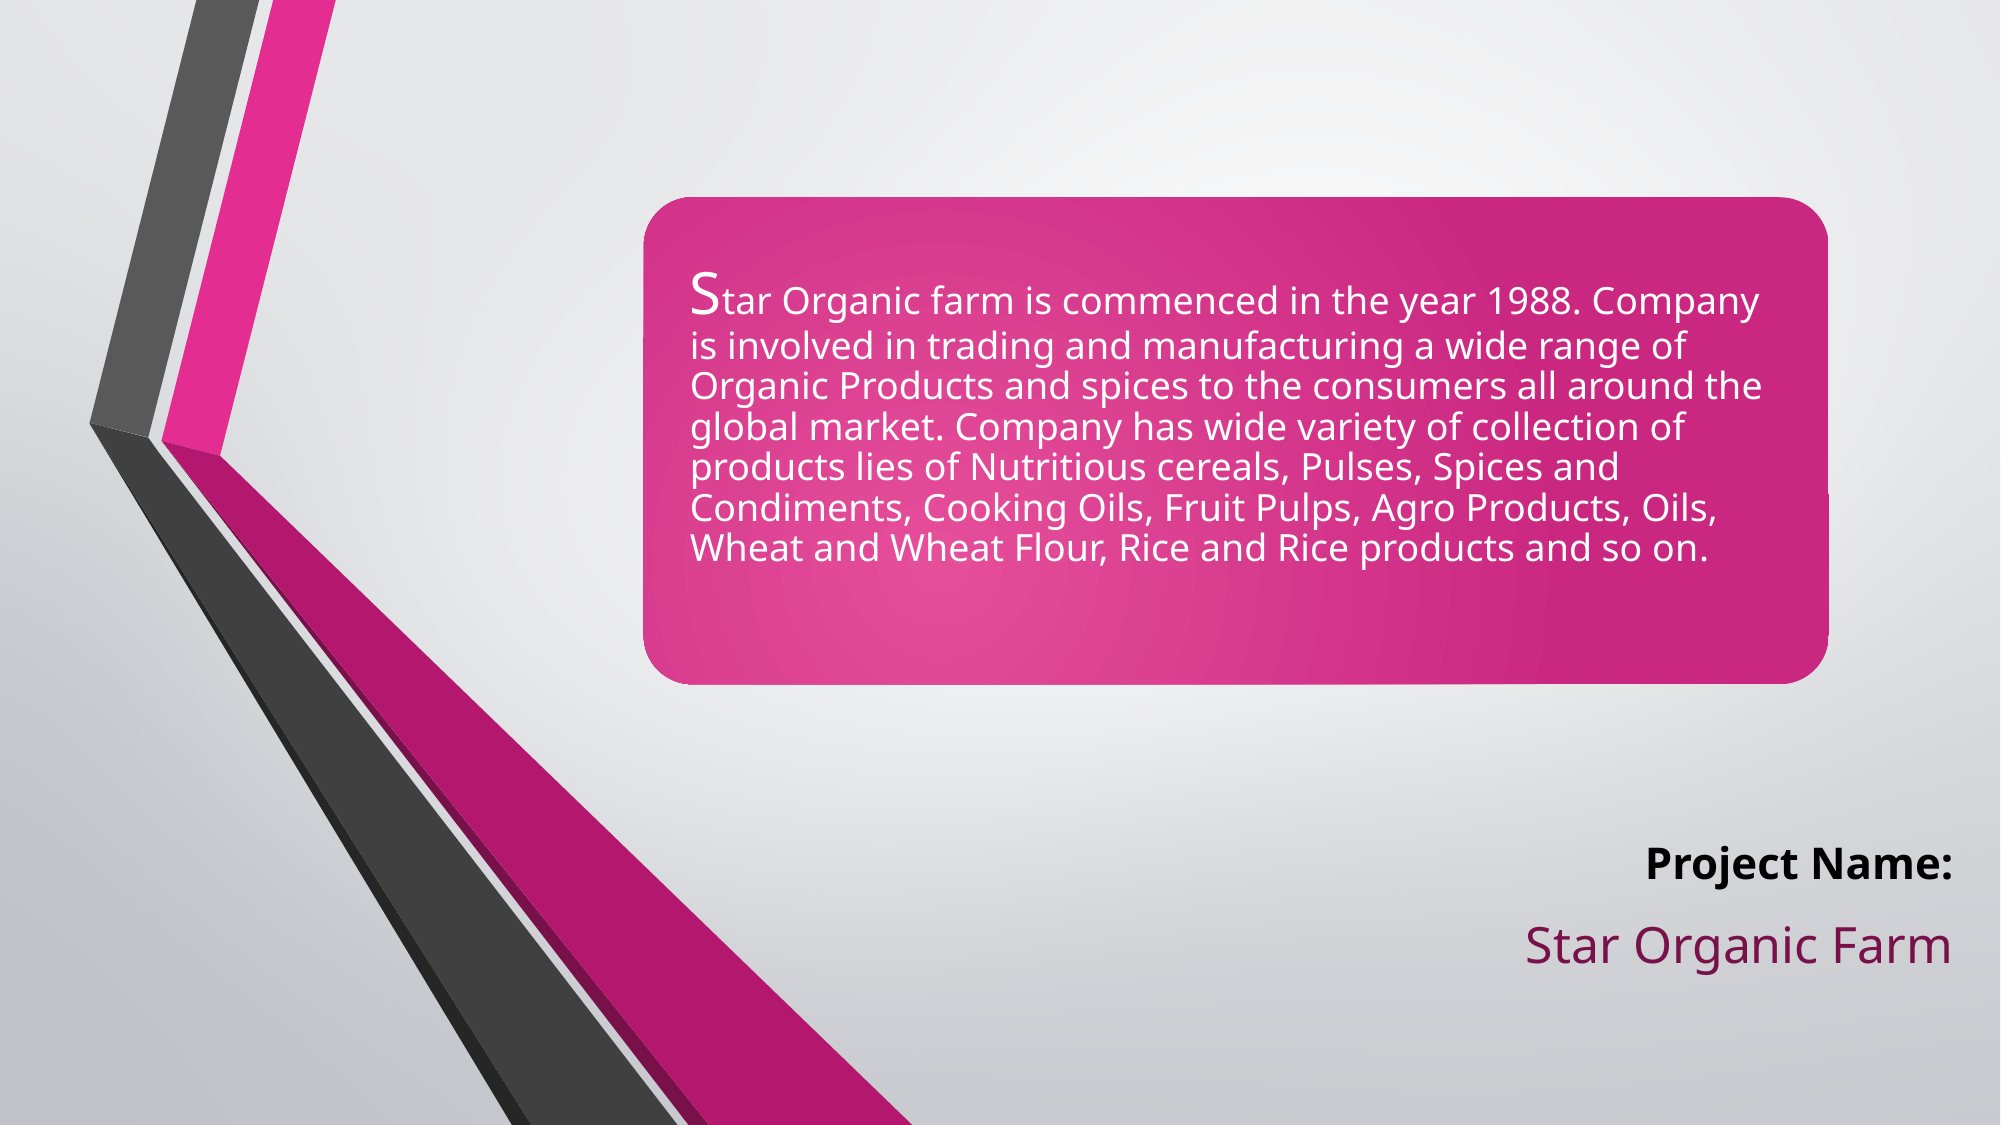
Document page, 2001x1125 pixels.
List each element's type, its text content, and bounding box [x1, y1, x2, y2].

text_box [643, 196, 1829, 685]
subtitle Project Name: Star Organic Farm [1467, 828, 1969, 995]
